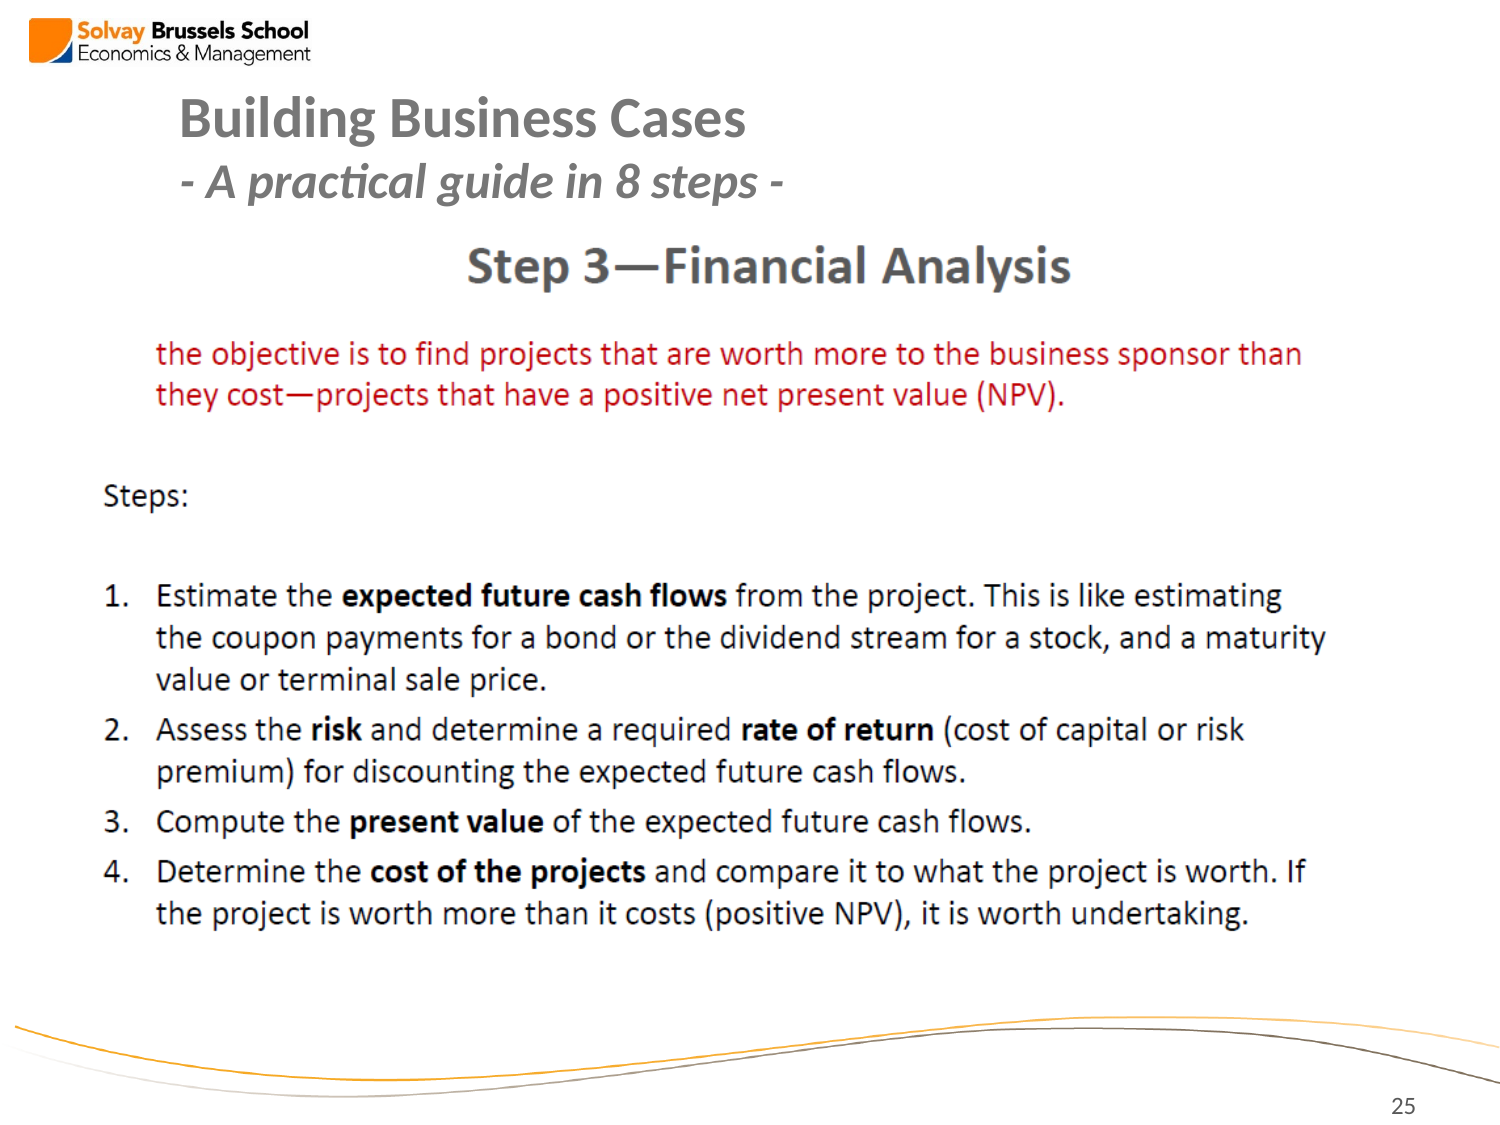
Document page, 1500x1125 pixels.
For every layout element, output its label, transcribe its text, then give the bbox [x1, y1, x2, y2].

picture [0, 1008, 1500, 1106]
text_box Building Business Cases - A practical guide in 8 steps - [179, 66, 1471, 217]
slide_number 25 [1376, 1082, 1489, 1114]
picture [8, 231, 1489, 959]
picture [29, 18, 312, 67]
